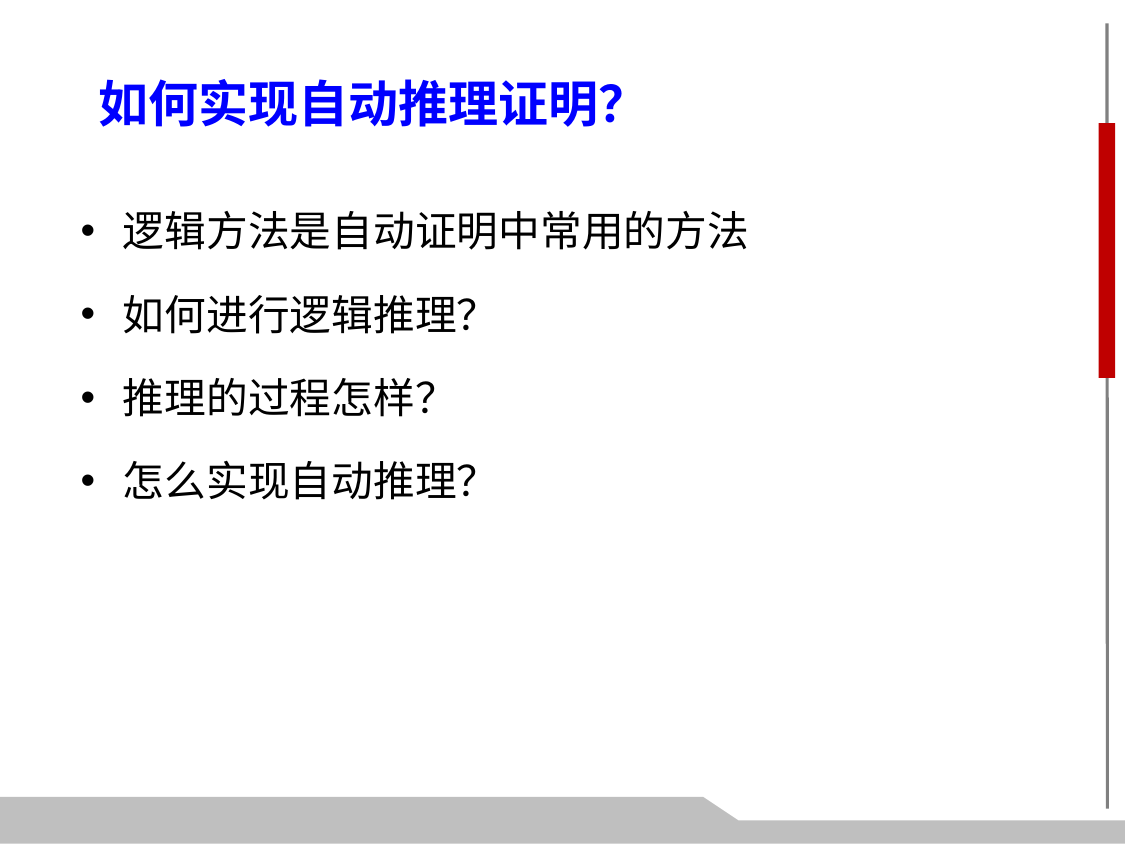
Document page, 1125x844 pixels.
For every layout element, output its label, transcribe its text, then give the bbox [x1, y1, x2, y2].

title 如何实现自动推理证明？ [42, 32, 705, 173]
list 逻辑方法是自动证明中常用的方法 如何进行逻辑推理？ 推理的过程怎样？ 怎么实现自动推理？ [65, 172, 1058, 785]
